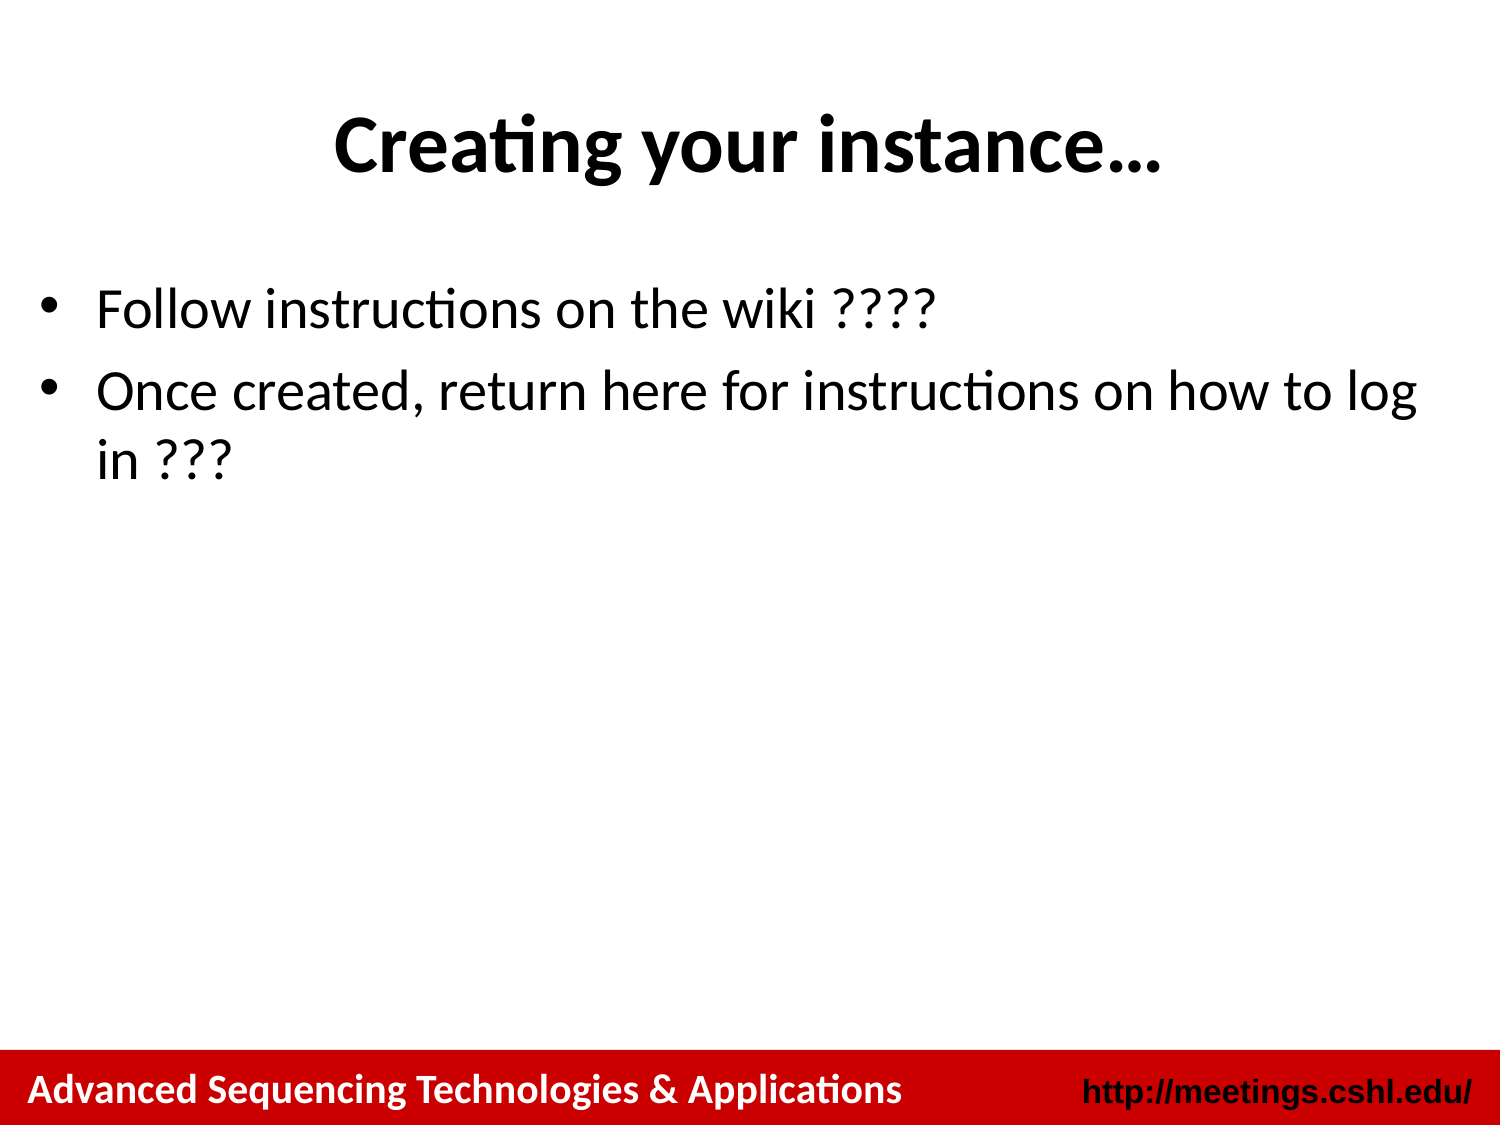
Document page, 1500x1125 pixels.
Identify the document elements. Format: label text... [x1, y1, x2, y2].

list Follow instructions on the wiki ???? Once created, return here for instructions on how to log in ??? [24, 262, 1475, 1038]
title Creating your instance… [24, 45, 1475, 233]
